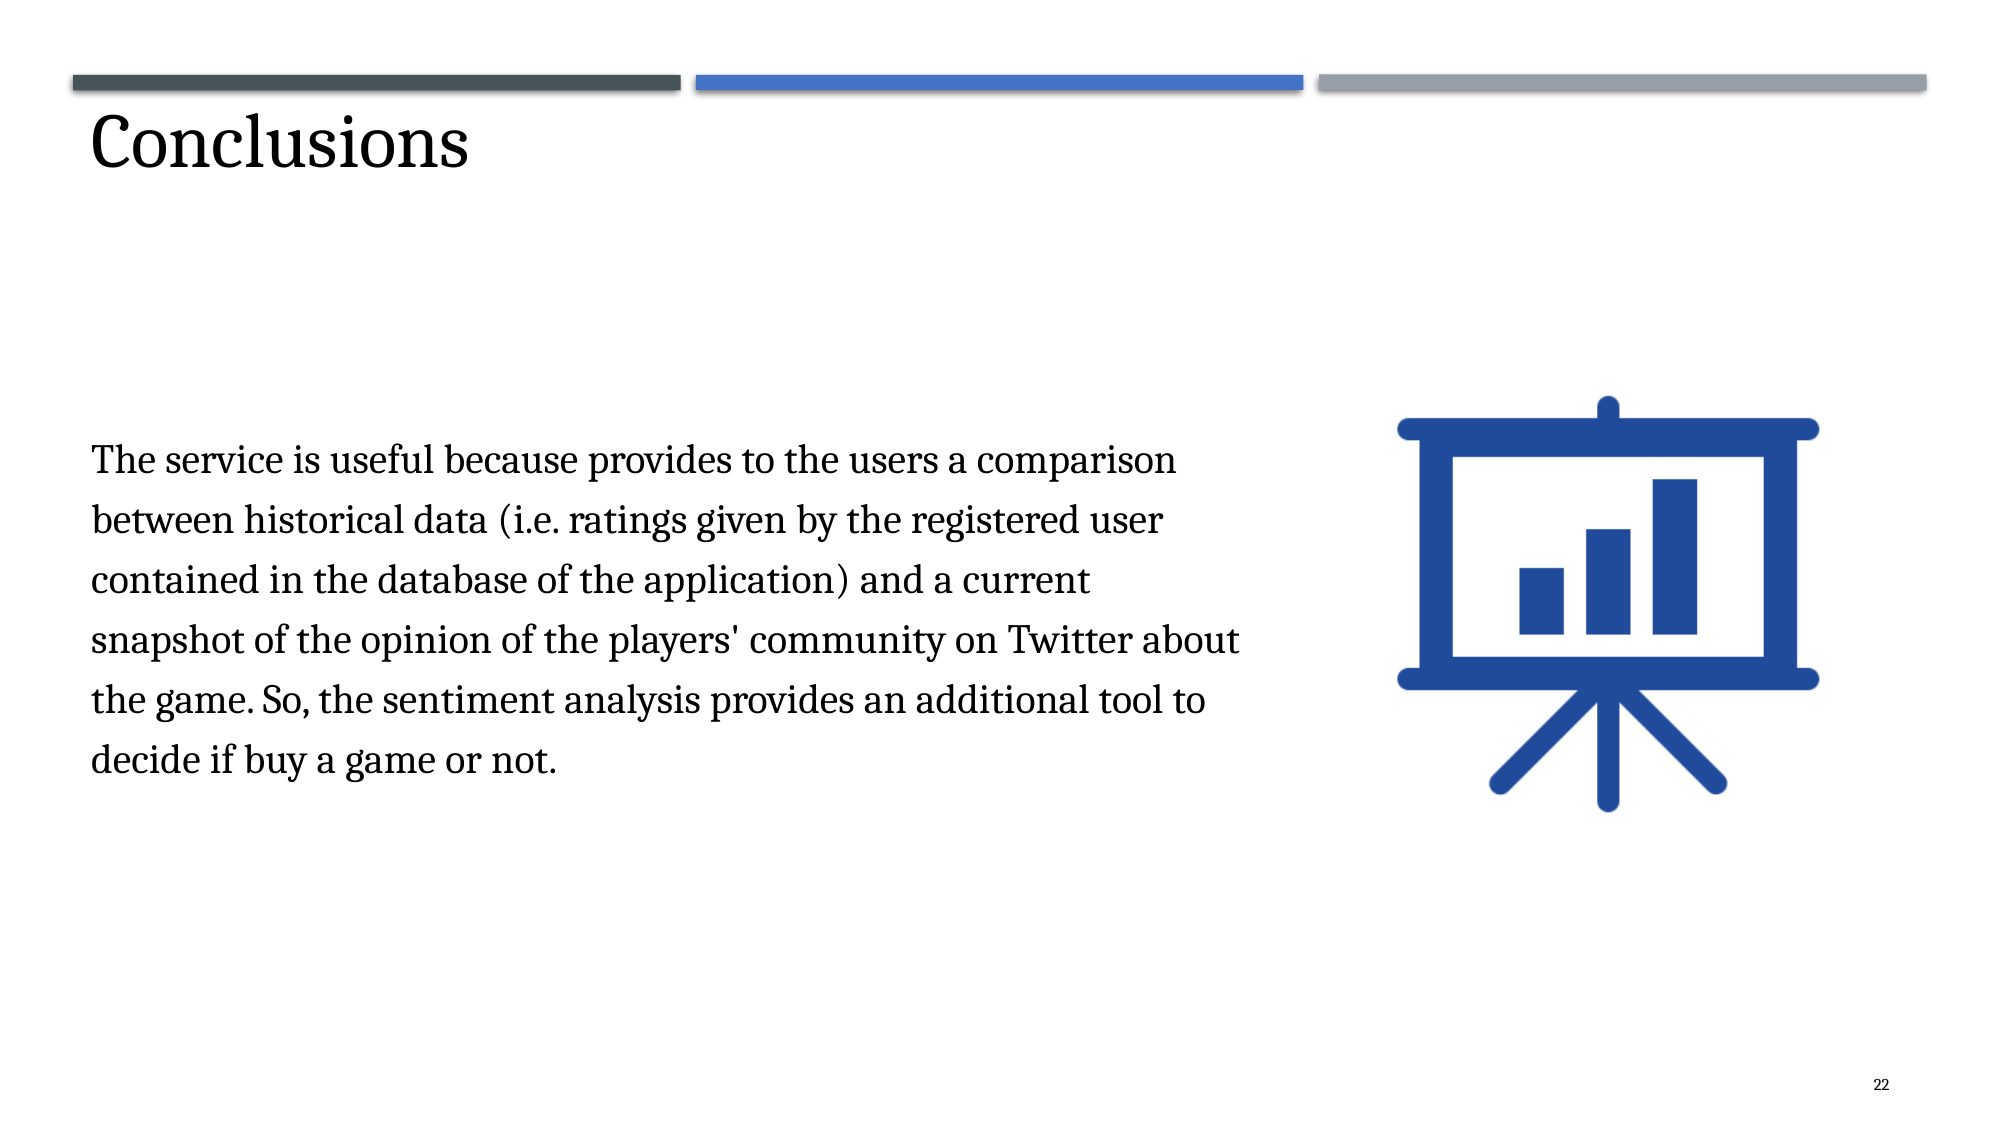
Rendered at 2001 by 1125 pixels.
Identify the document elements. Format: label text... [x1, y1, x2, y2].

slide_number 22 [1732, 1053, 1905, 1114]
list The service is useful because provides to the users a comparison between historical data (i.e. ratings given by the registered user contained in the database of the application) and a current snapshot of the opinion of the players' community on Twitter about the game. So, the sentiment analysis provides an additional tool to decide if buy a game or not. [76, 303, 1268, 900]
text_box Conclusions [76, 92, 815, 192]
picture [1342, 335, 1875, 868]
